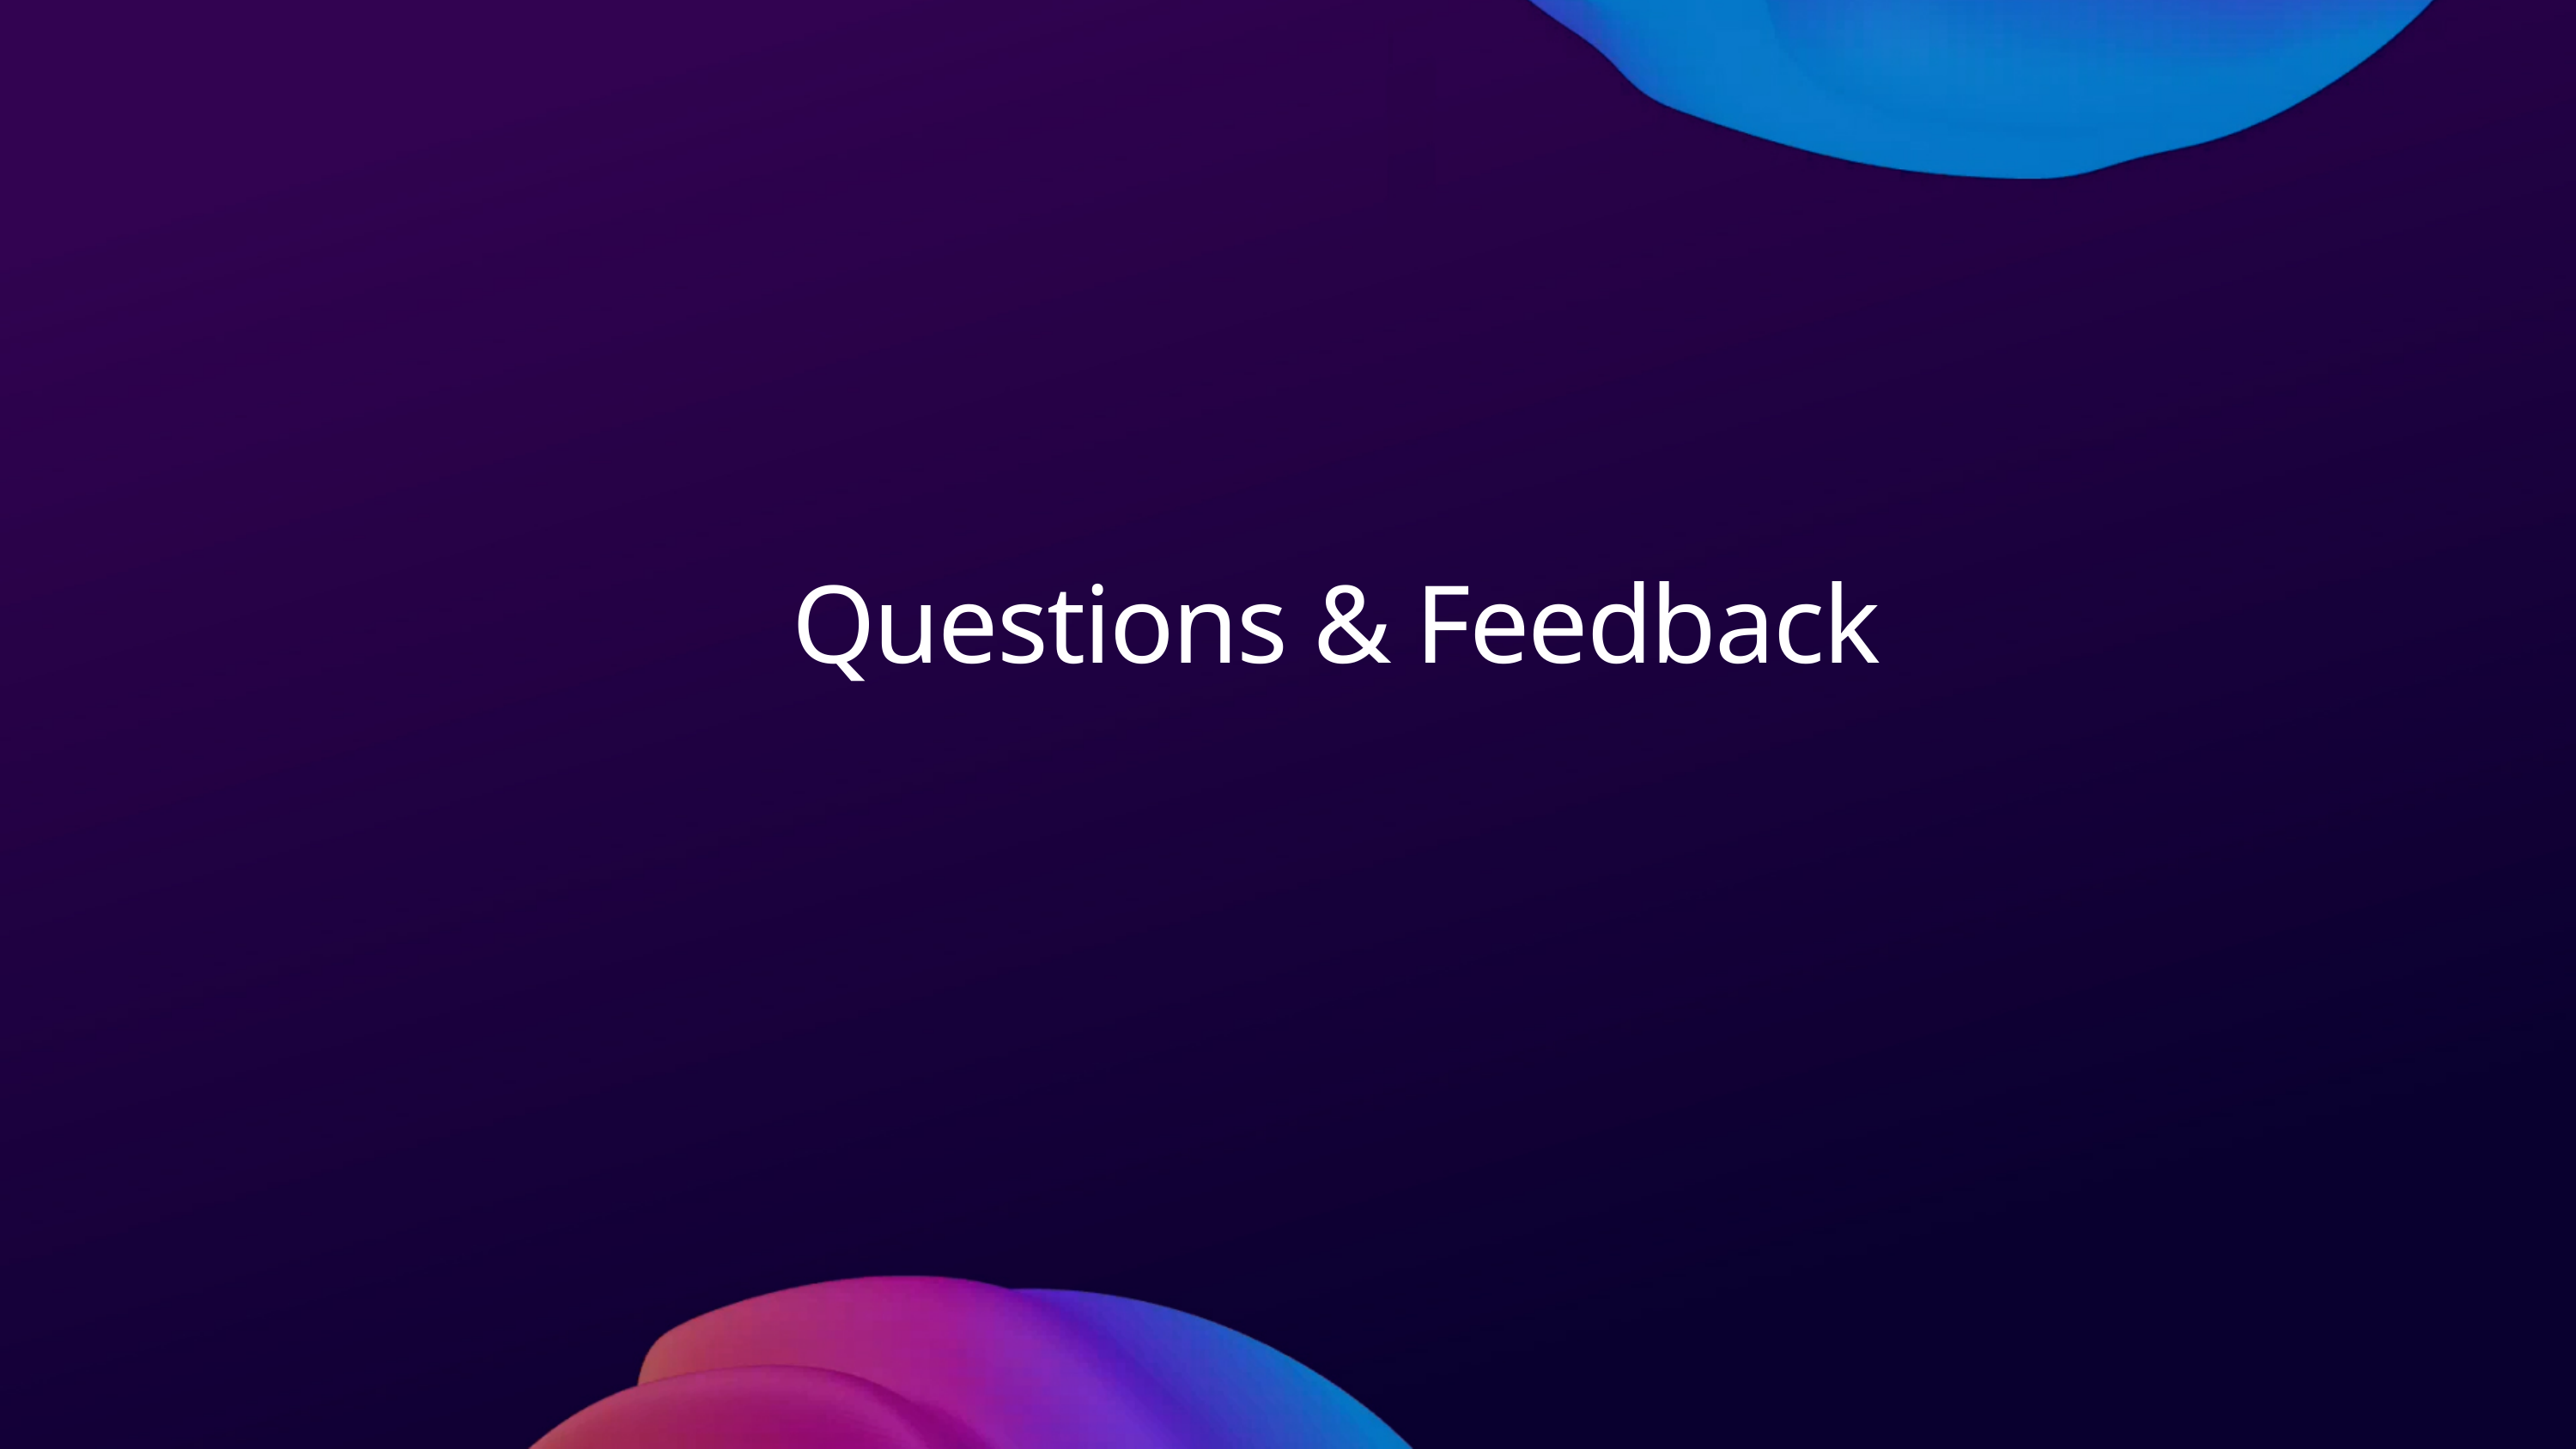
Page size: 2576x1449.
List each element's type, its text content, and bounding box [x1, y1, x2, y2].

title Questions & Feedback [214, 484, 2458, 822]
picture [0, 0, 2576, 1449]
